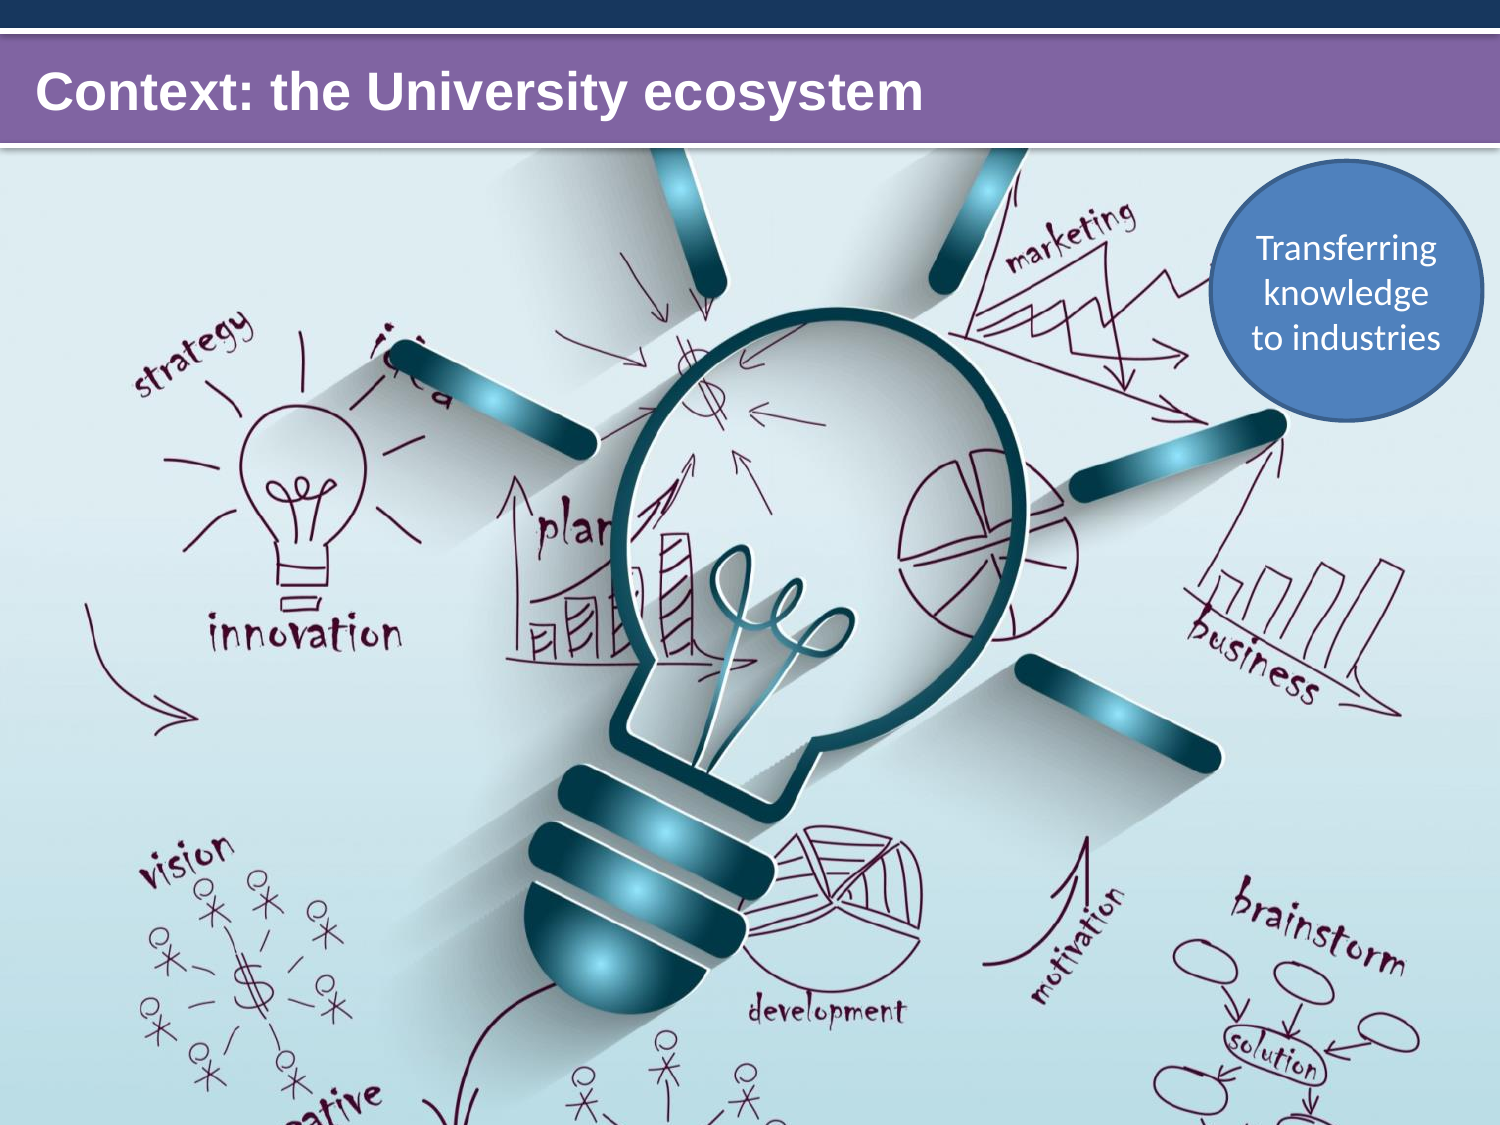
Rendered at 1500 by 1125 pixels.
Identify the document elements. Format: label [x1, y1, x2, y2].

text_box [0, 36, 1500, 146]
picture [0, 146, 1500, 1125]
